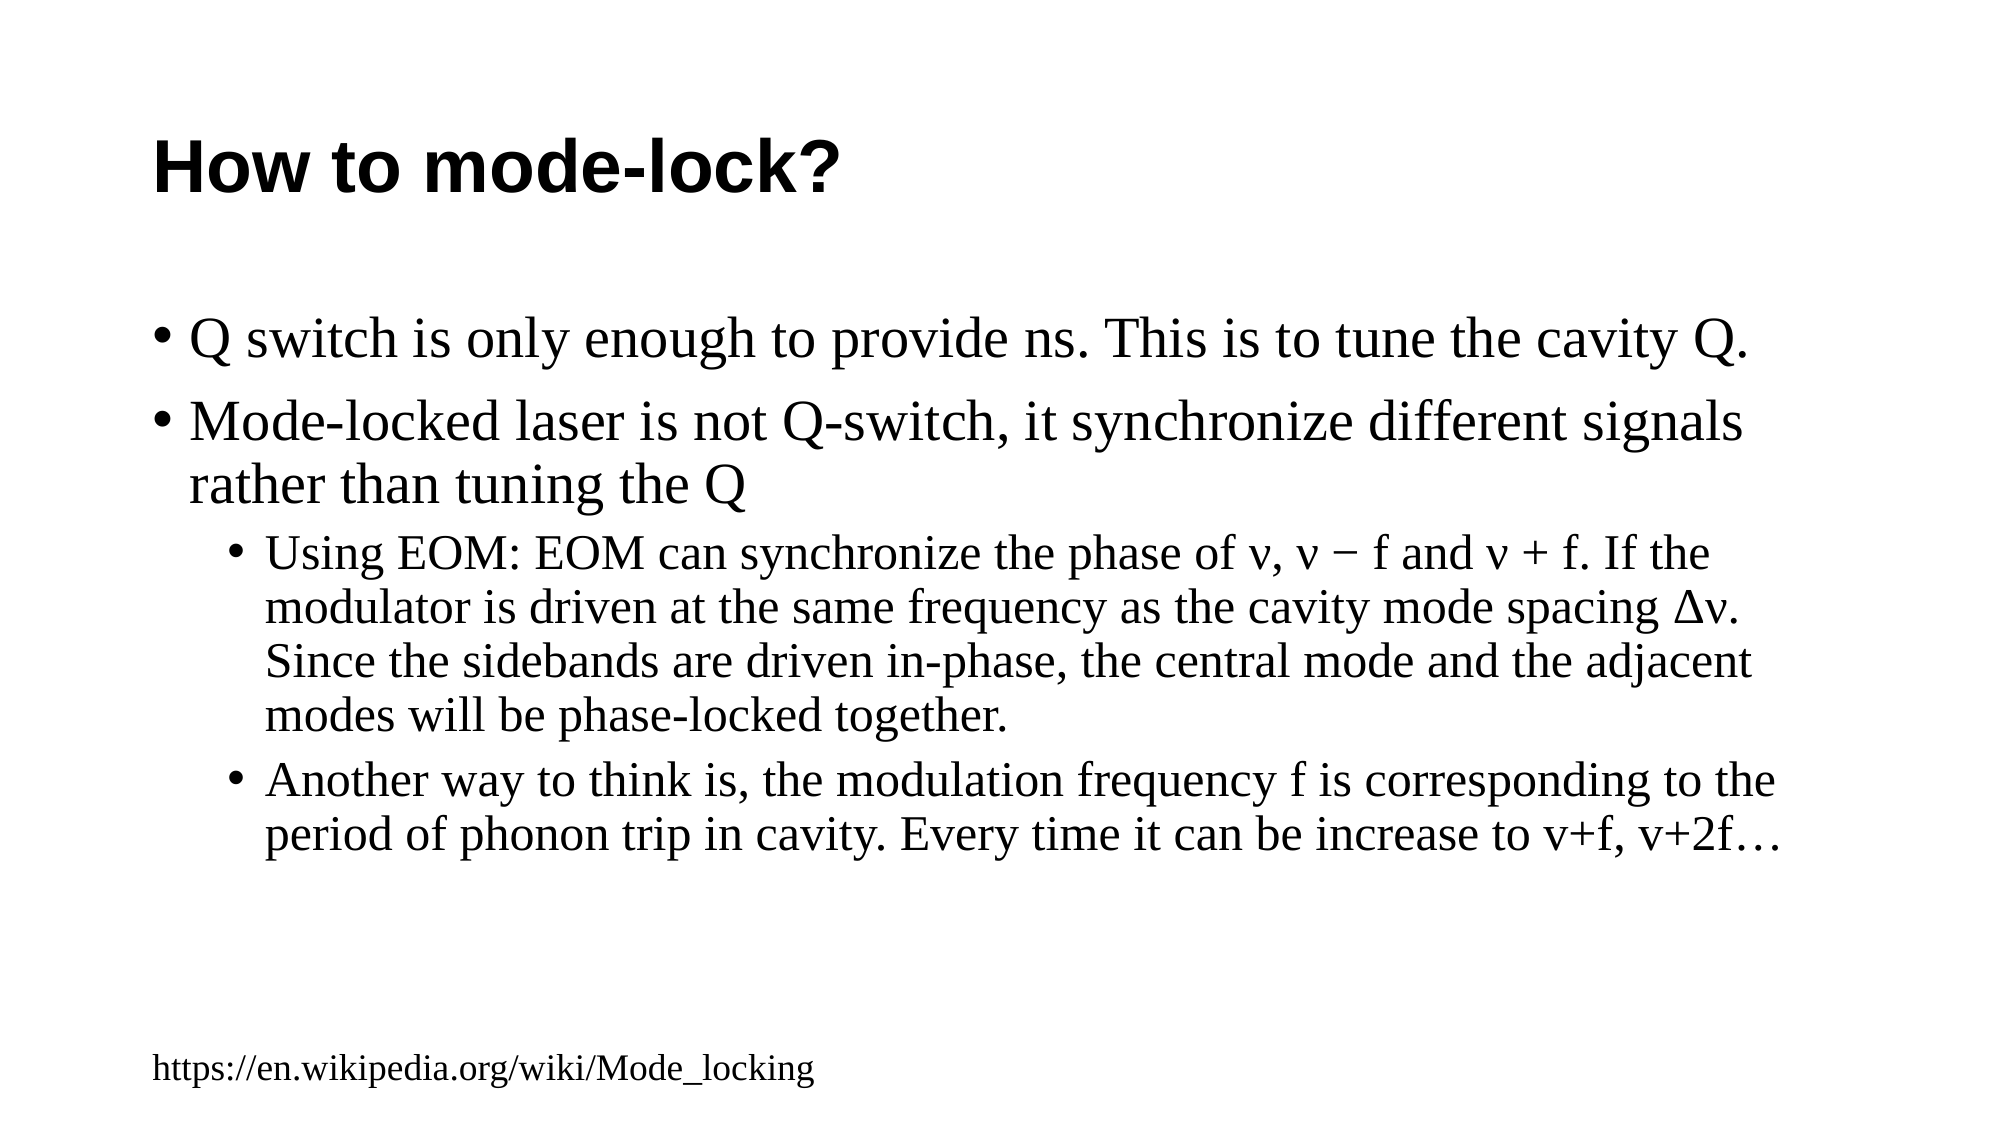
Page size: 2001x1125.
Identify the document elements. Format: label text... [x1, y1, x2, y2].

list Q switch is only enough to provide ns. This is to tune the cavity Q. Mode-locked laser is not Q-switch, it synchronize different signals rather than tuning the Q Using EOM: EOM can synchronize the phase of ν, ν − f and ν + f. If the modulator is driven at the same frequency as the cavity mode spacing Δν. Since the sidebands are driven in-phase, the central mode and the adjacent modes will be phase-locked together. Another way to think is, the modulation frequency f is corresponding to the period of phonon trip in cavity. Every time it can be increase to v+f, v+2f… [137, 299, 1863, 1014]
title How to mode-lock? [137, 59, 1863, 278]
text_box https://en.wikipedia.org/wiki/Mode_locking [137, 1035, 1138, 1096]
